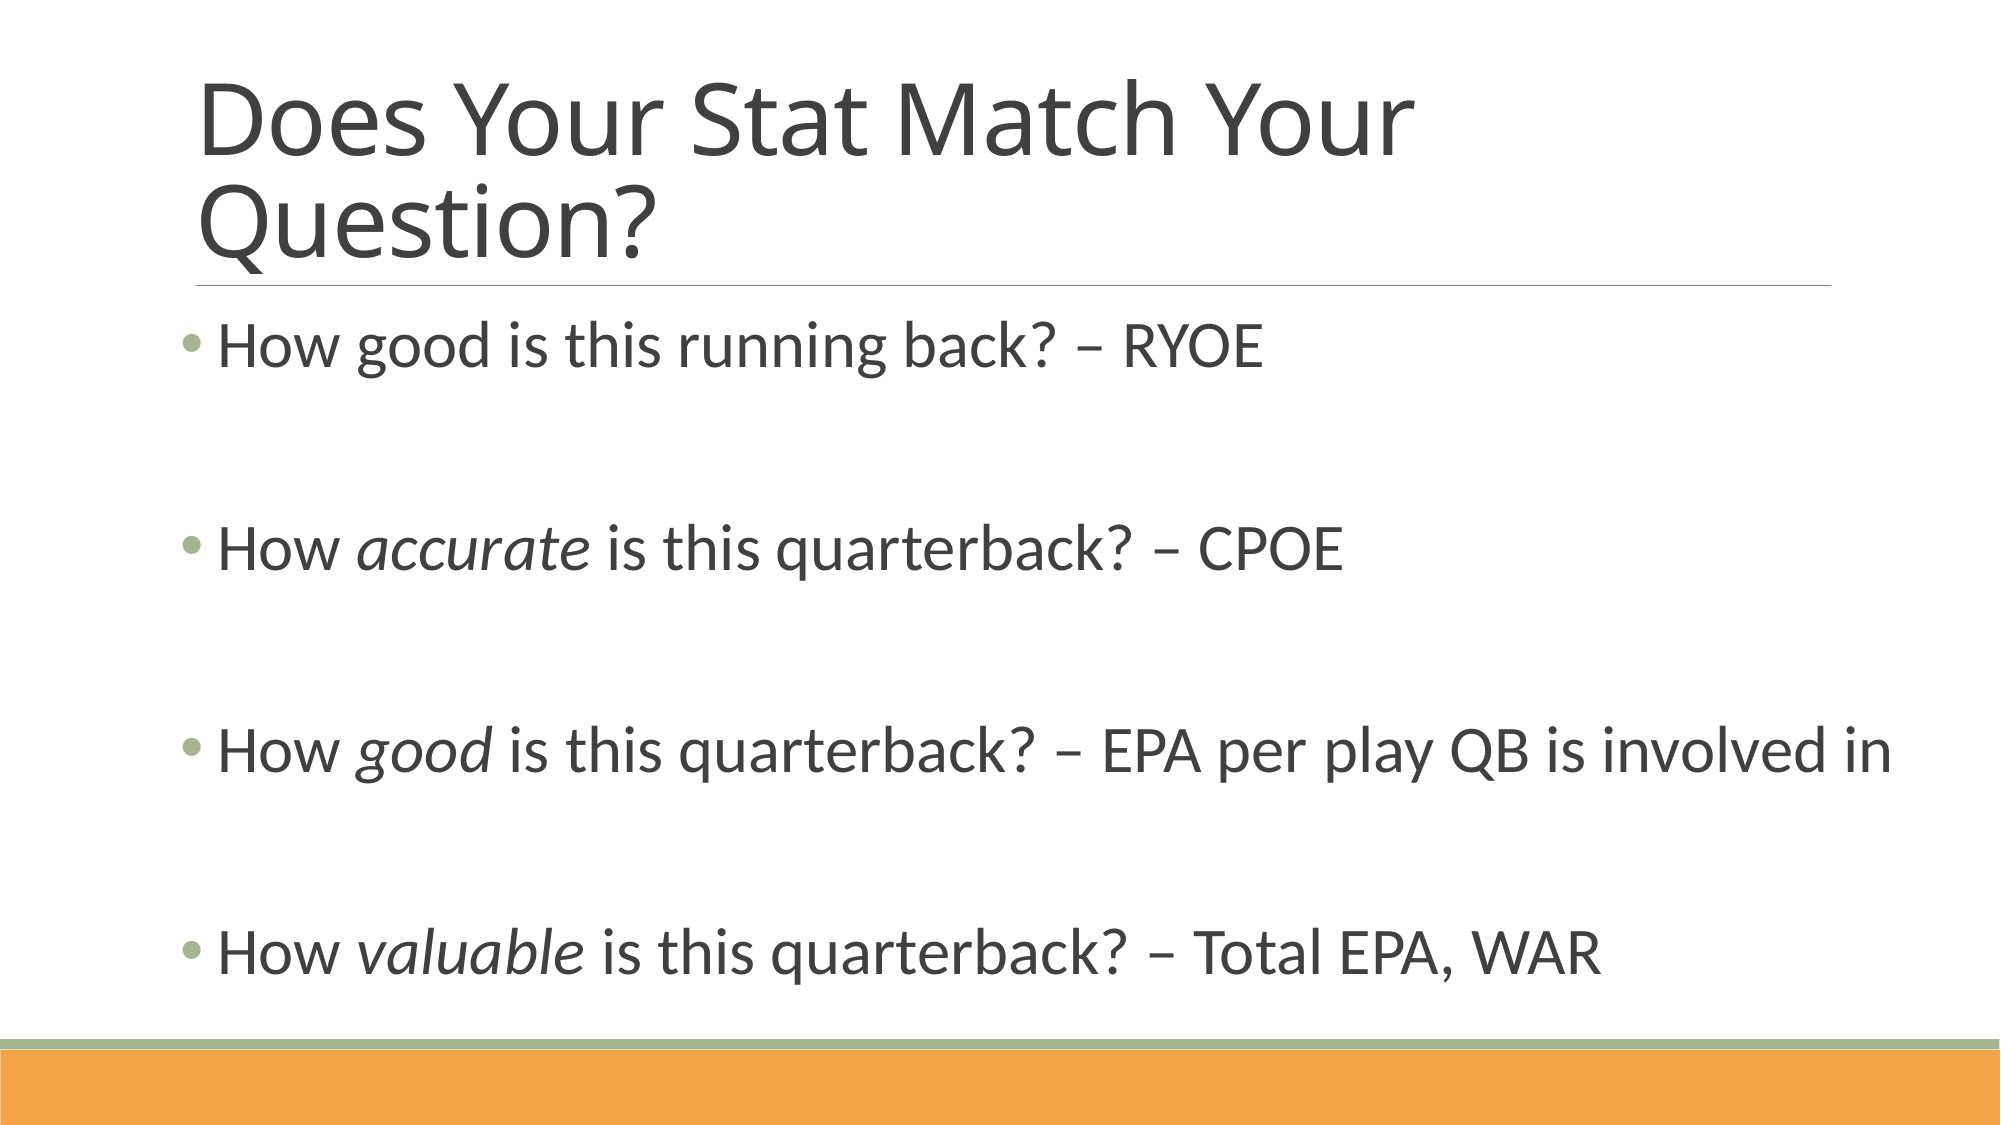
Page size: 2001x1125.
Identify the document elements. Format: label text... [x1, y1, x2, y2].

list How good is this running back? – RYOE How accurate is this quarterback? – CPOE How good is this quarterback? – EPA per play QB is involved in How valuable is this quarterback? – Total EPA, WAR [180, 302, 1923, 1037]
title Does Your Stat Match Your Question? [180, 47, 1830, 285]
